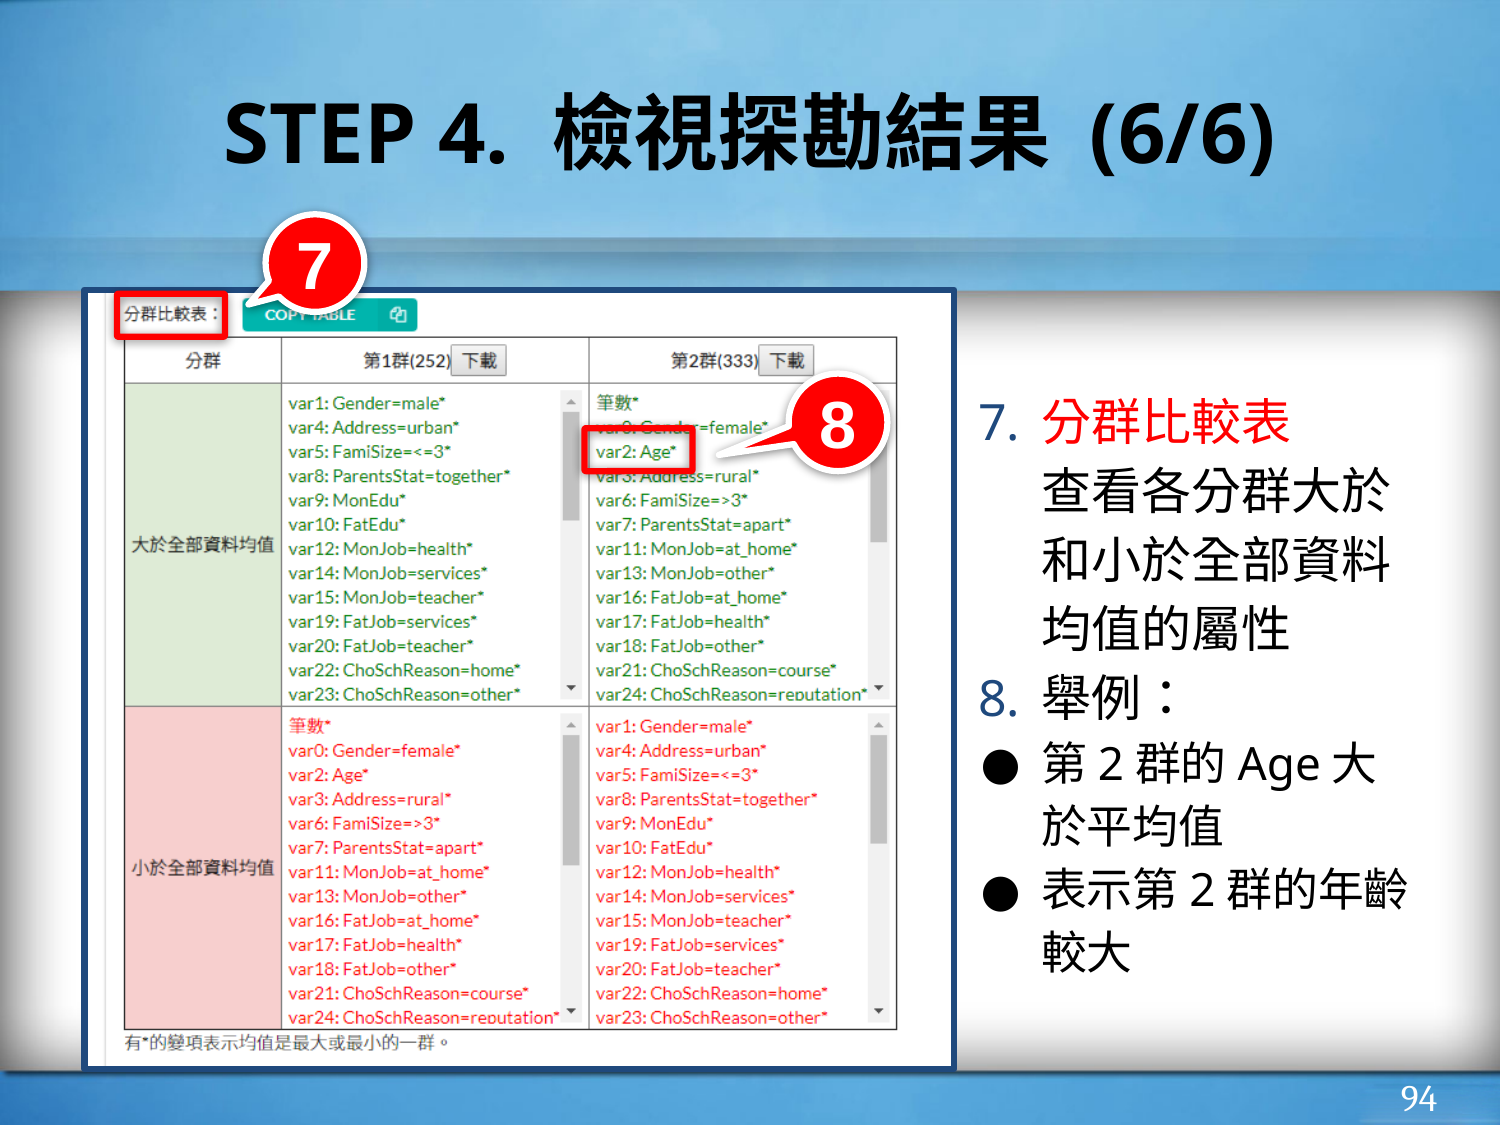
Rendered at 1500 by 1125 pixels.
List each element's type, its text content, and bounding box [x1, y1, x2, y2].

slide_number ‹#› [1350, 1074, 1488, 1118]
text_box 7 [260, 214, 365, 291]
list 分群比較表 查看各分群大於和小於全部資料均值的屬性 舉例： 第2群的Age大於平均值 表示第2群的年齡較大 [957, 293, 1432, 1067]
picture [0, 0, 1500, 1125]
title STEP 4. 檢視探勘結果 (6/6) [78, 27, 1422, 232]
